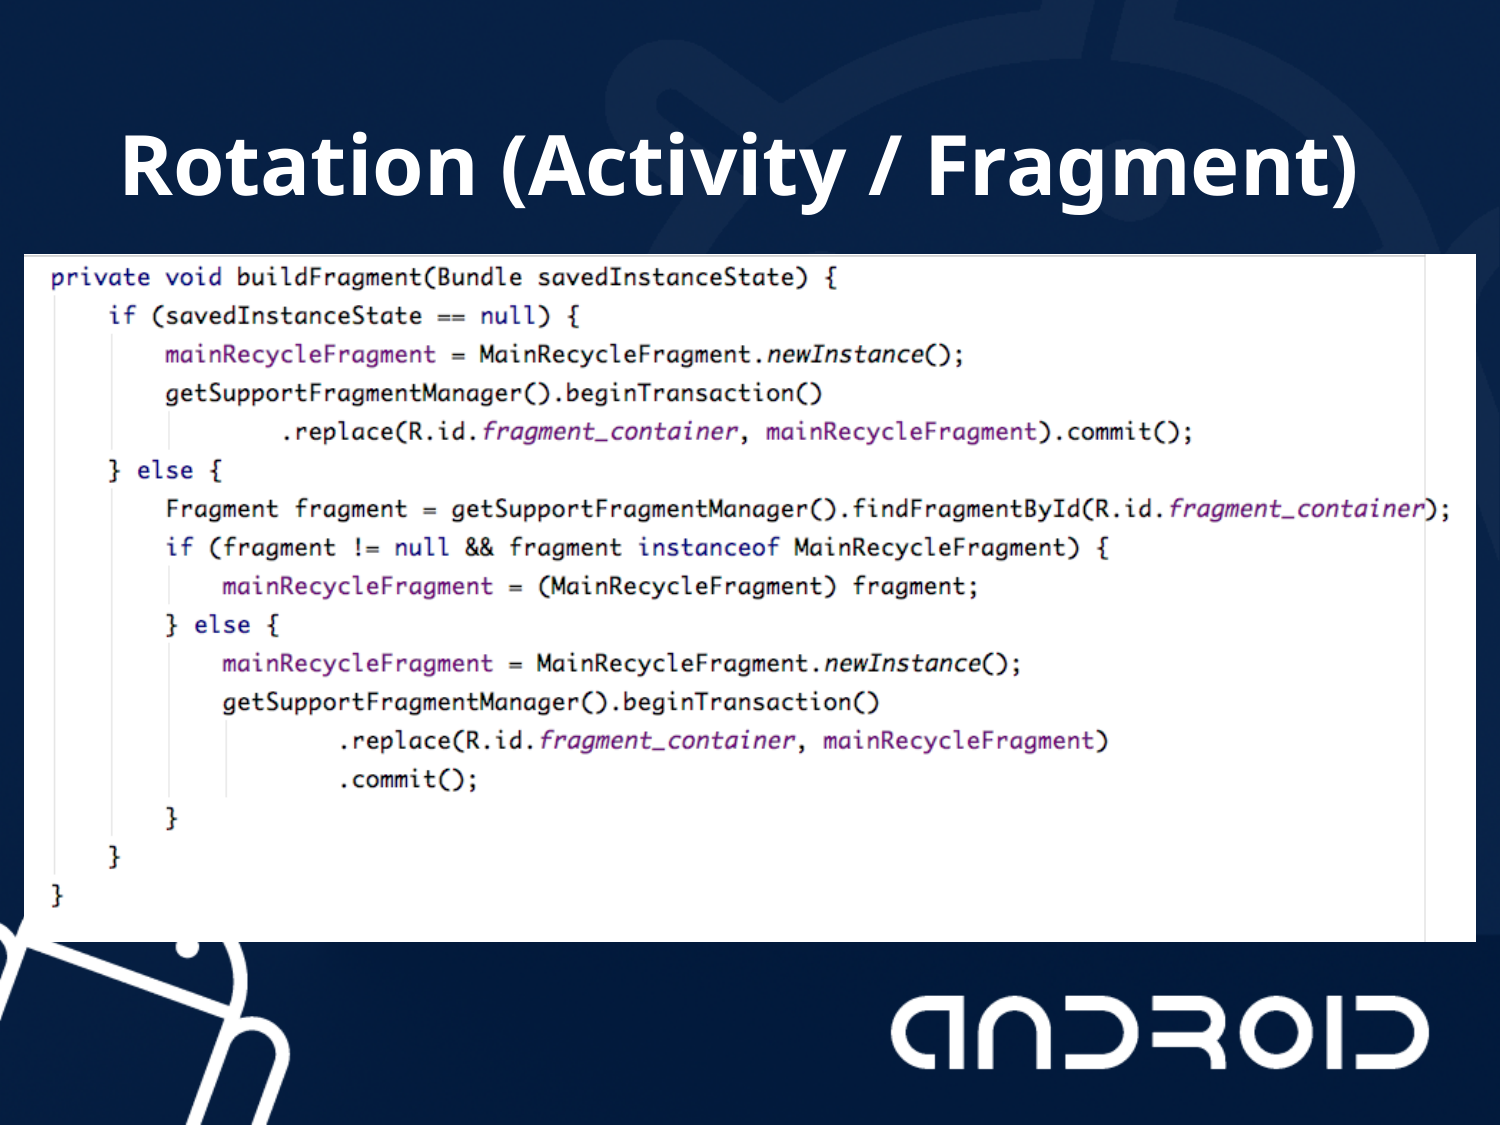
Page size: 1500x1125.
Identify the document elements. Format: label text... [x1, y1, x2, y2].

picture [0, 0, 1500, 1125]
title Rotation (Activity / Fragment) [103, 59, 1397, 254]
